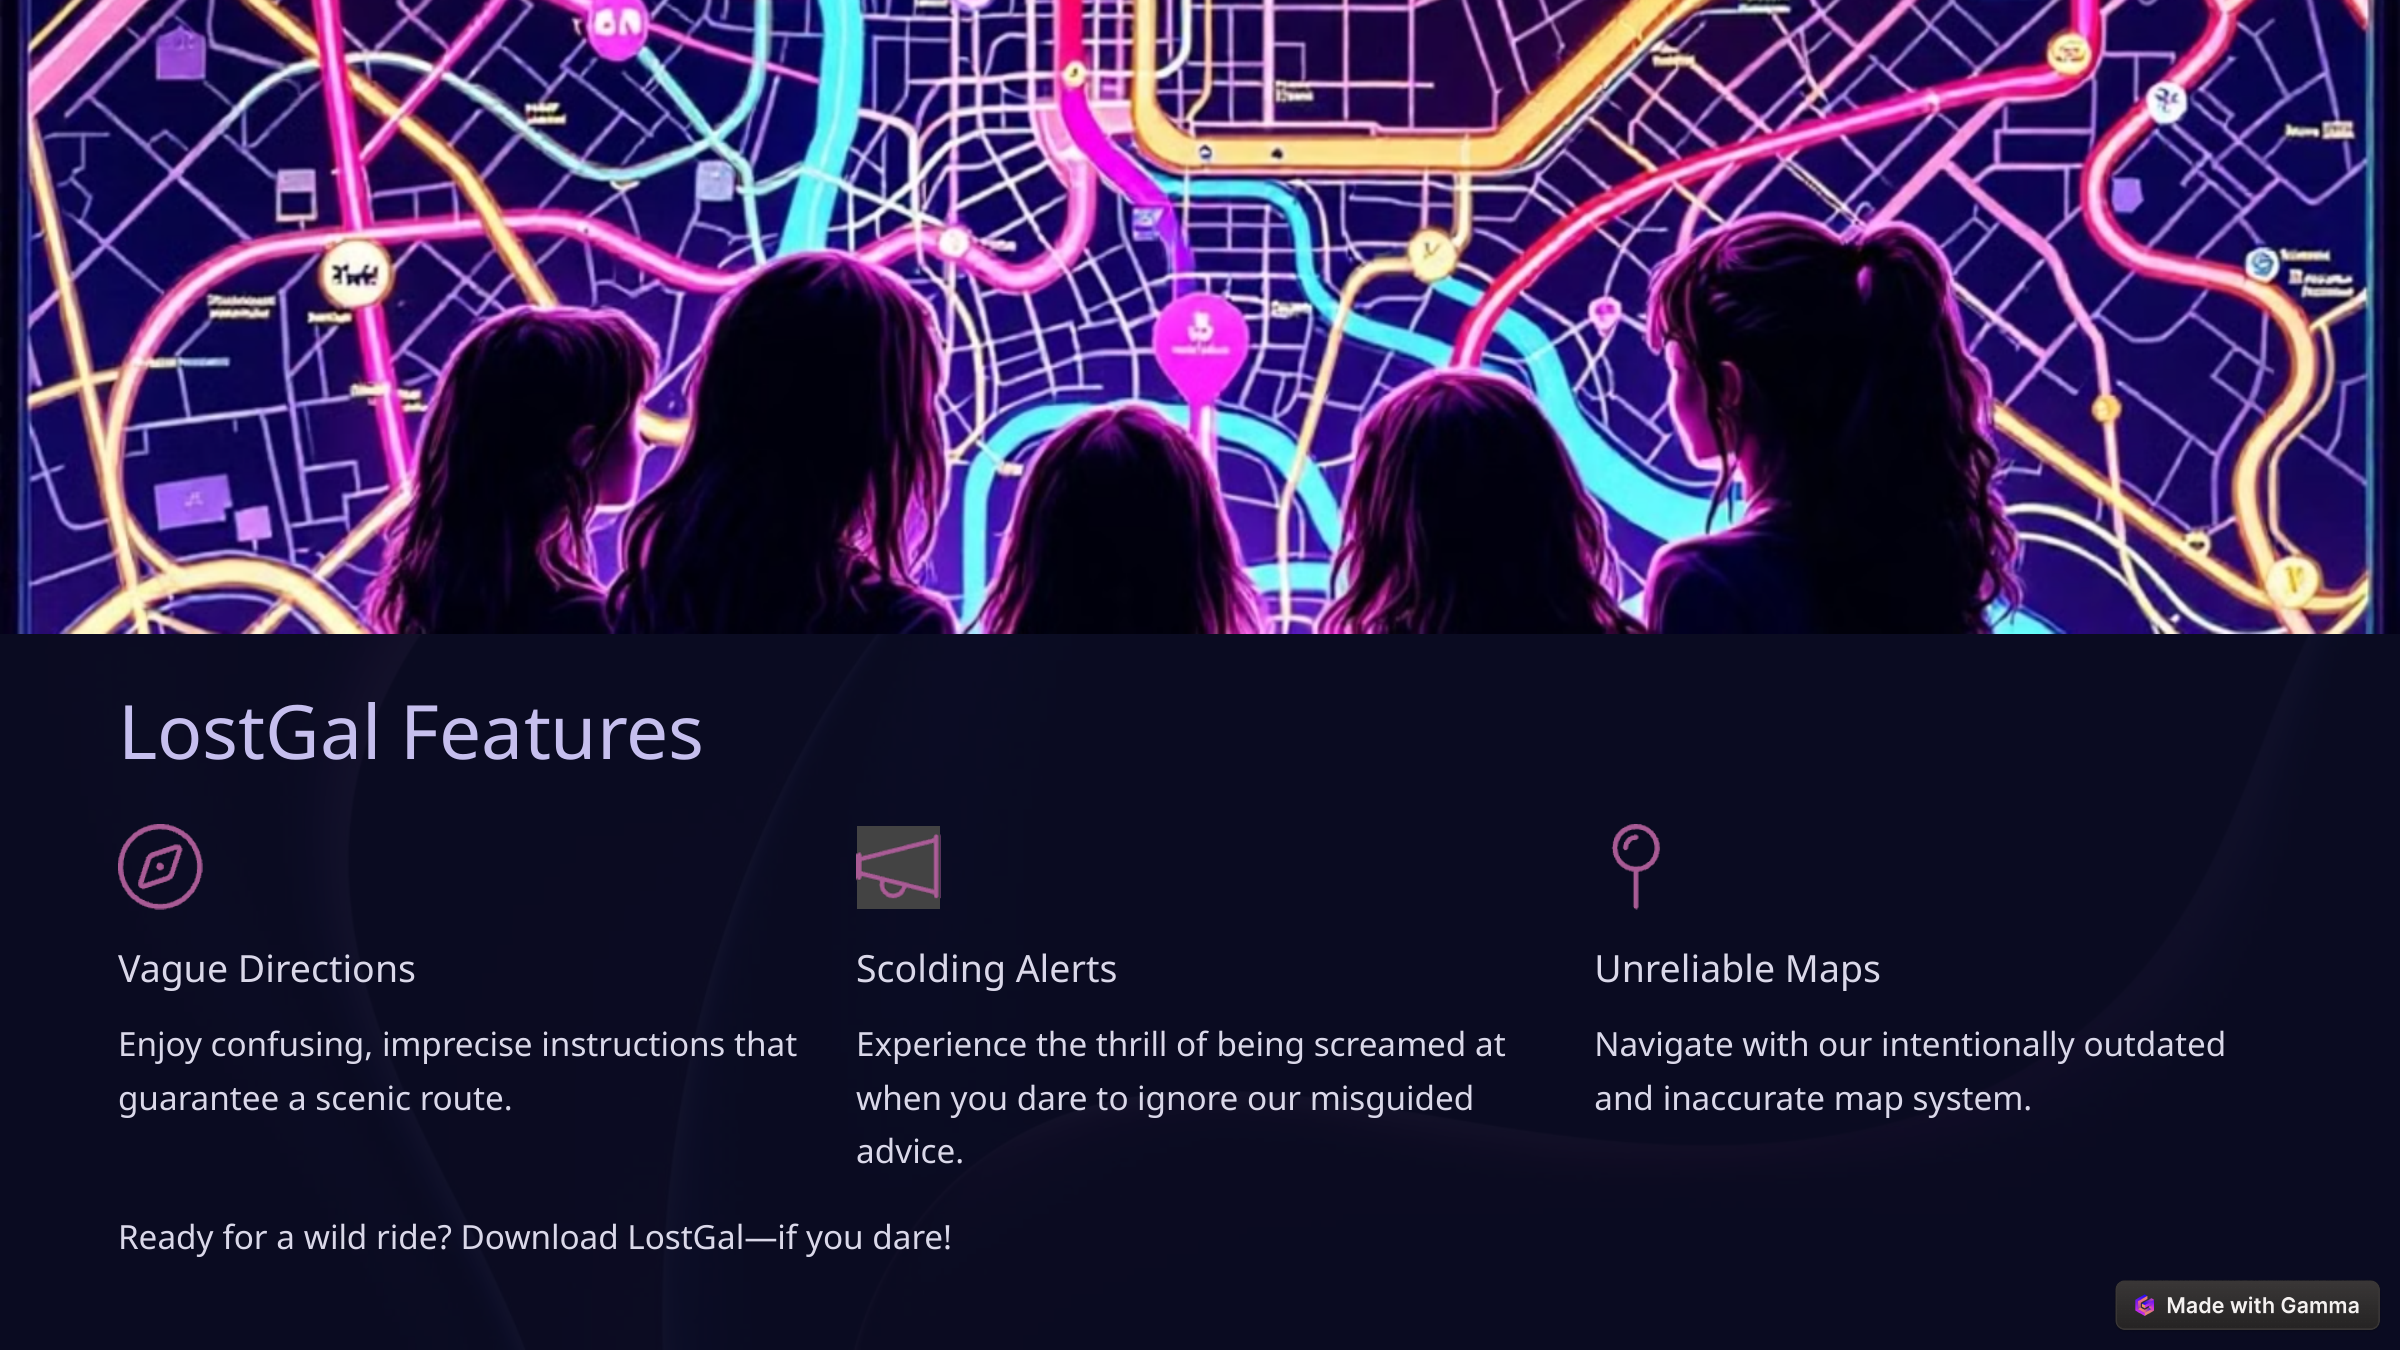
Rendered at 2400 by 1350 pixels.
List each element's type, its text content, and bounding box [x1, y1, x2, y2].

text_box Ready for a wild ride? Download LostGal—if you dare! [118, 1203, 2282, 1257]
picture [856, 824, 941, 910]
picture [1594, 824, 1679, 910]
text_box Enjoy confusing, imprecise instructions that guarantee a scenic route. [118, 1010, 806, 1119]
picture [0, 0, 2400, 634]
text_box LostGal Features [118, 680, 869, 775]
picture [2106, 1271, 2389, 1339]
text_box Experience the thrill of being screamed at when you dare to ignore our misguided advice. [856, 1010, 1544, 1119]
text_box Unreliable Maps [1594, 943, 1970, 991]
text_box Navigate with our intentionally outdated and inaccurate map system. [1594, 1010, 2282, 1119]
picture [118, 824, 203, 910]
text_box Vague Directions [118, 943, 494, 991]
text_box Scolding Alerts [856, 943, 1232, 991]
